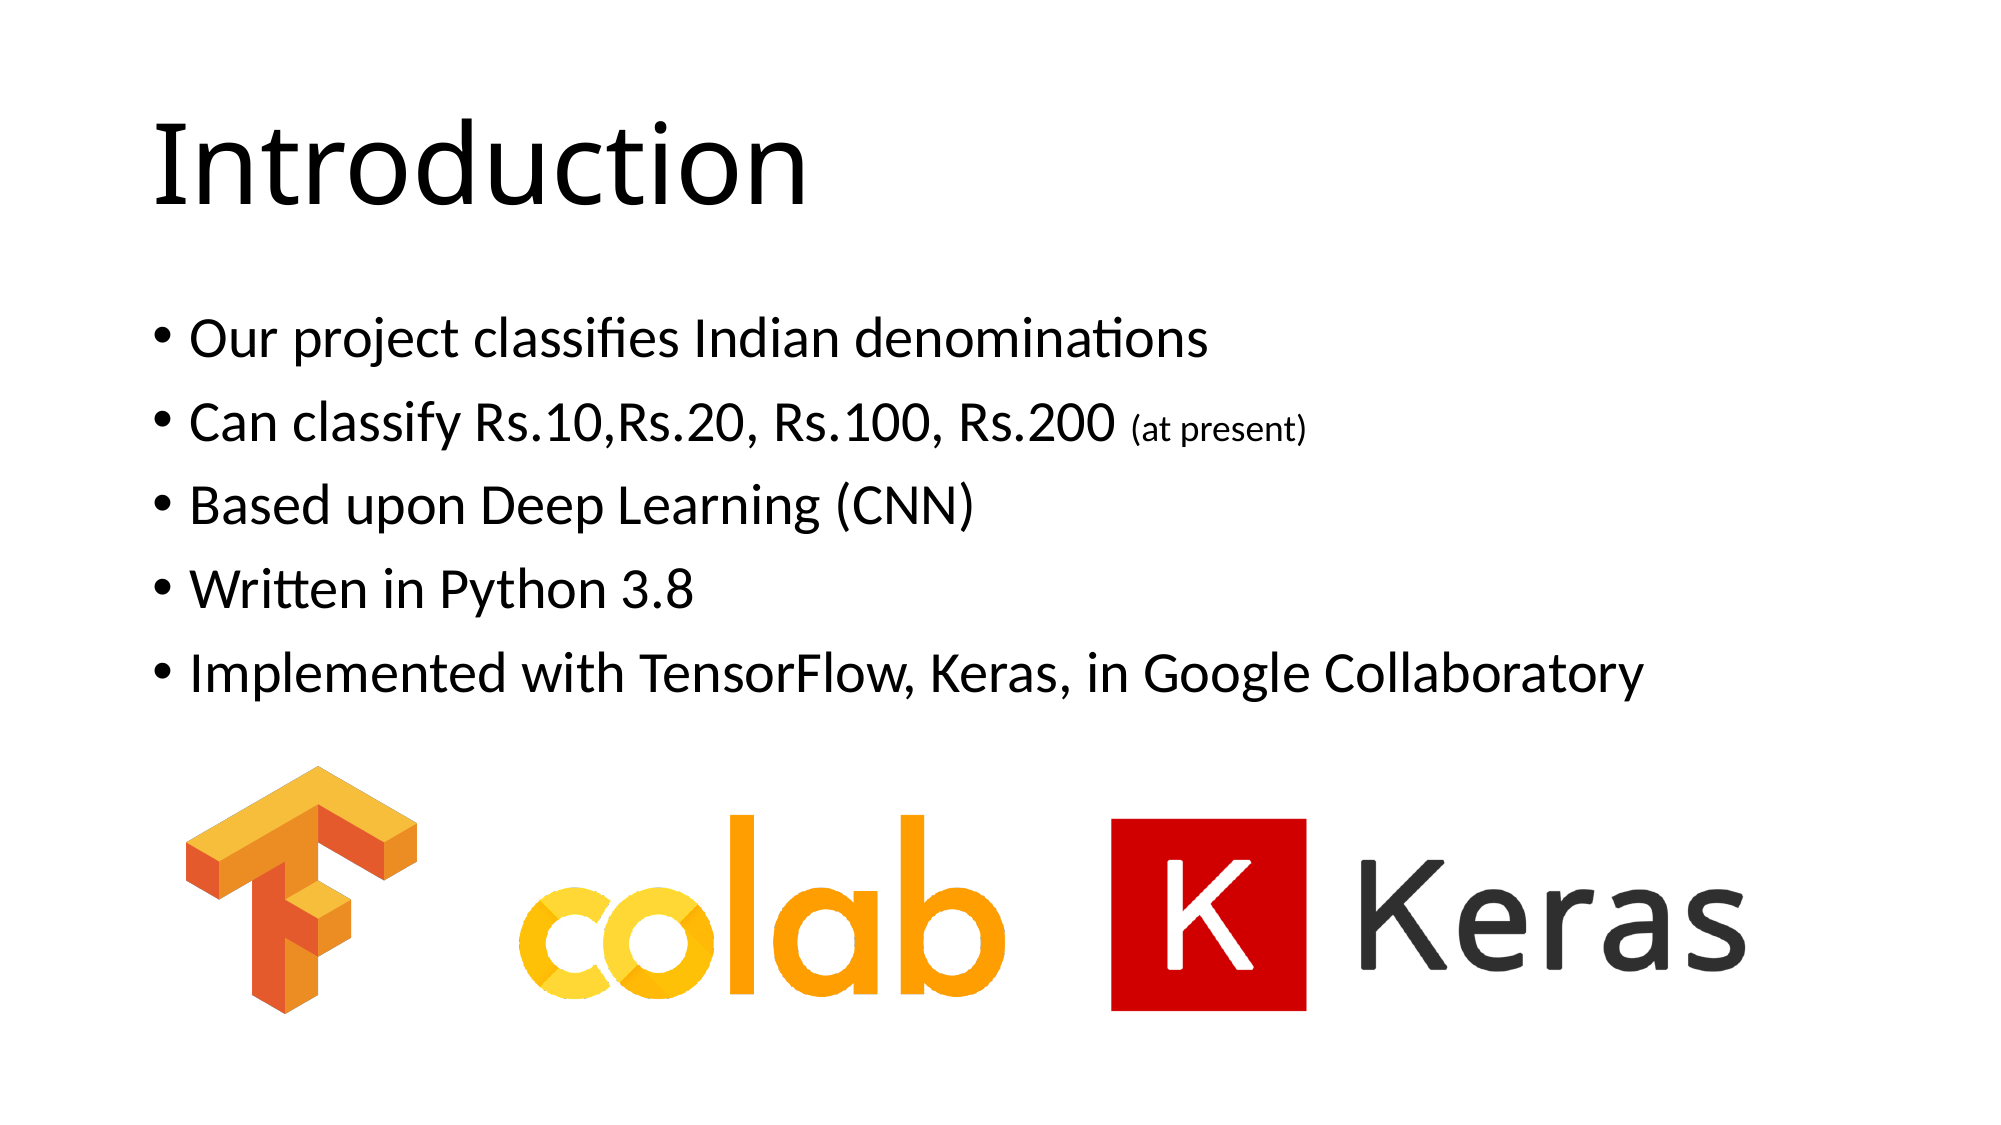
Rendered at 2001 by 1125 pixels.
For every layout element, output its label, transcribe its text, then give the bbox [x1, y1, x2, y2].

picture [186, 766, 417, 1014]
title Introduction [137, 59, 1863, 278]
list Our project classifies Indian denominations Can classify Rs.10,Rs.20, Rs.100, Rs.200 (at present) Based upon Deep Learning (CNN) Written in Python 3.8 Implemented with TensorFlow, Keras, in Google Collaboratory [137, 299, 1863, 1014]
picture [451, 776, 1073, 1052]
picture [1108, 815, 1792, 1014]
